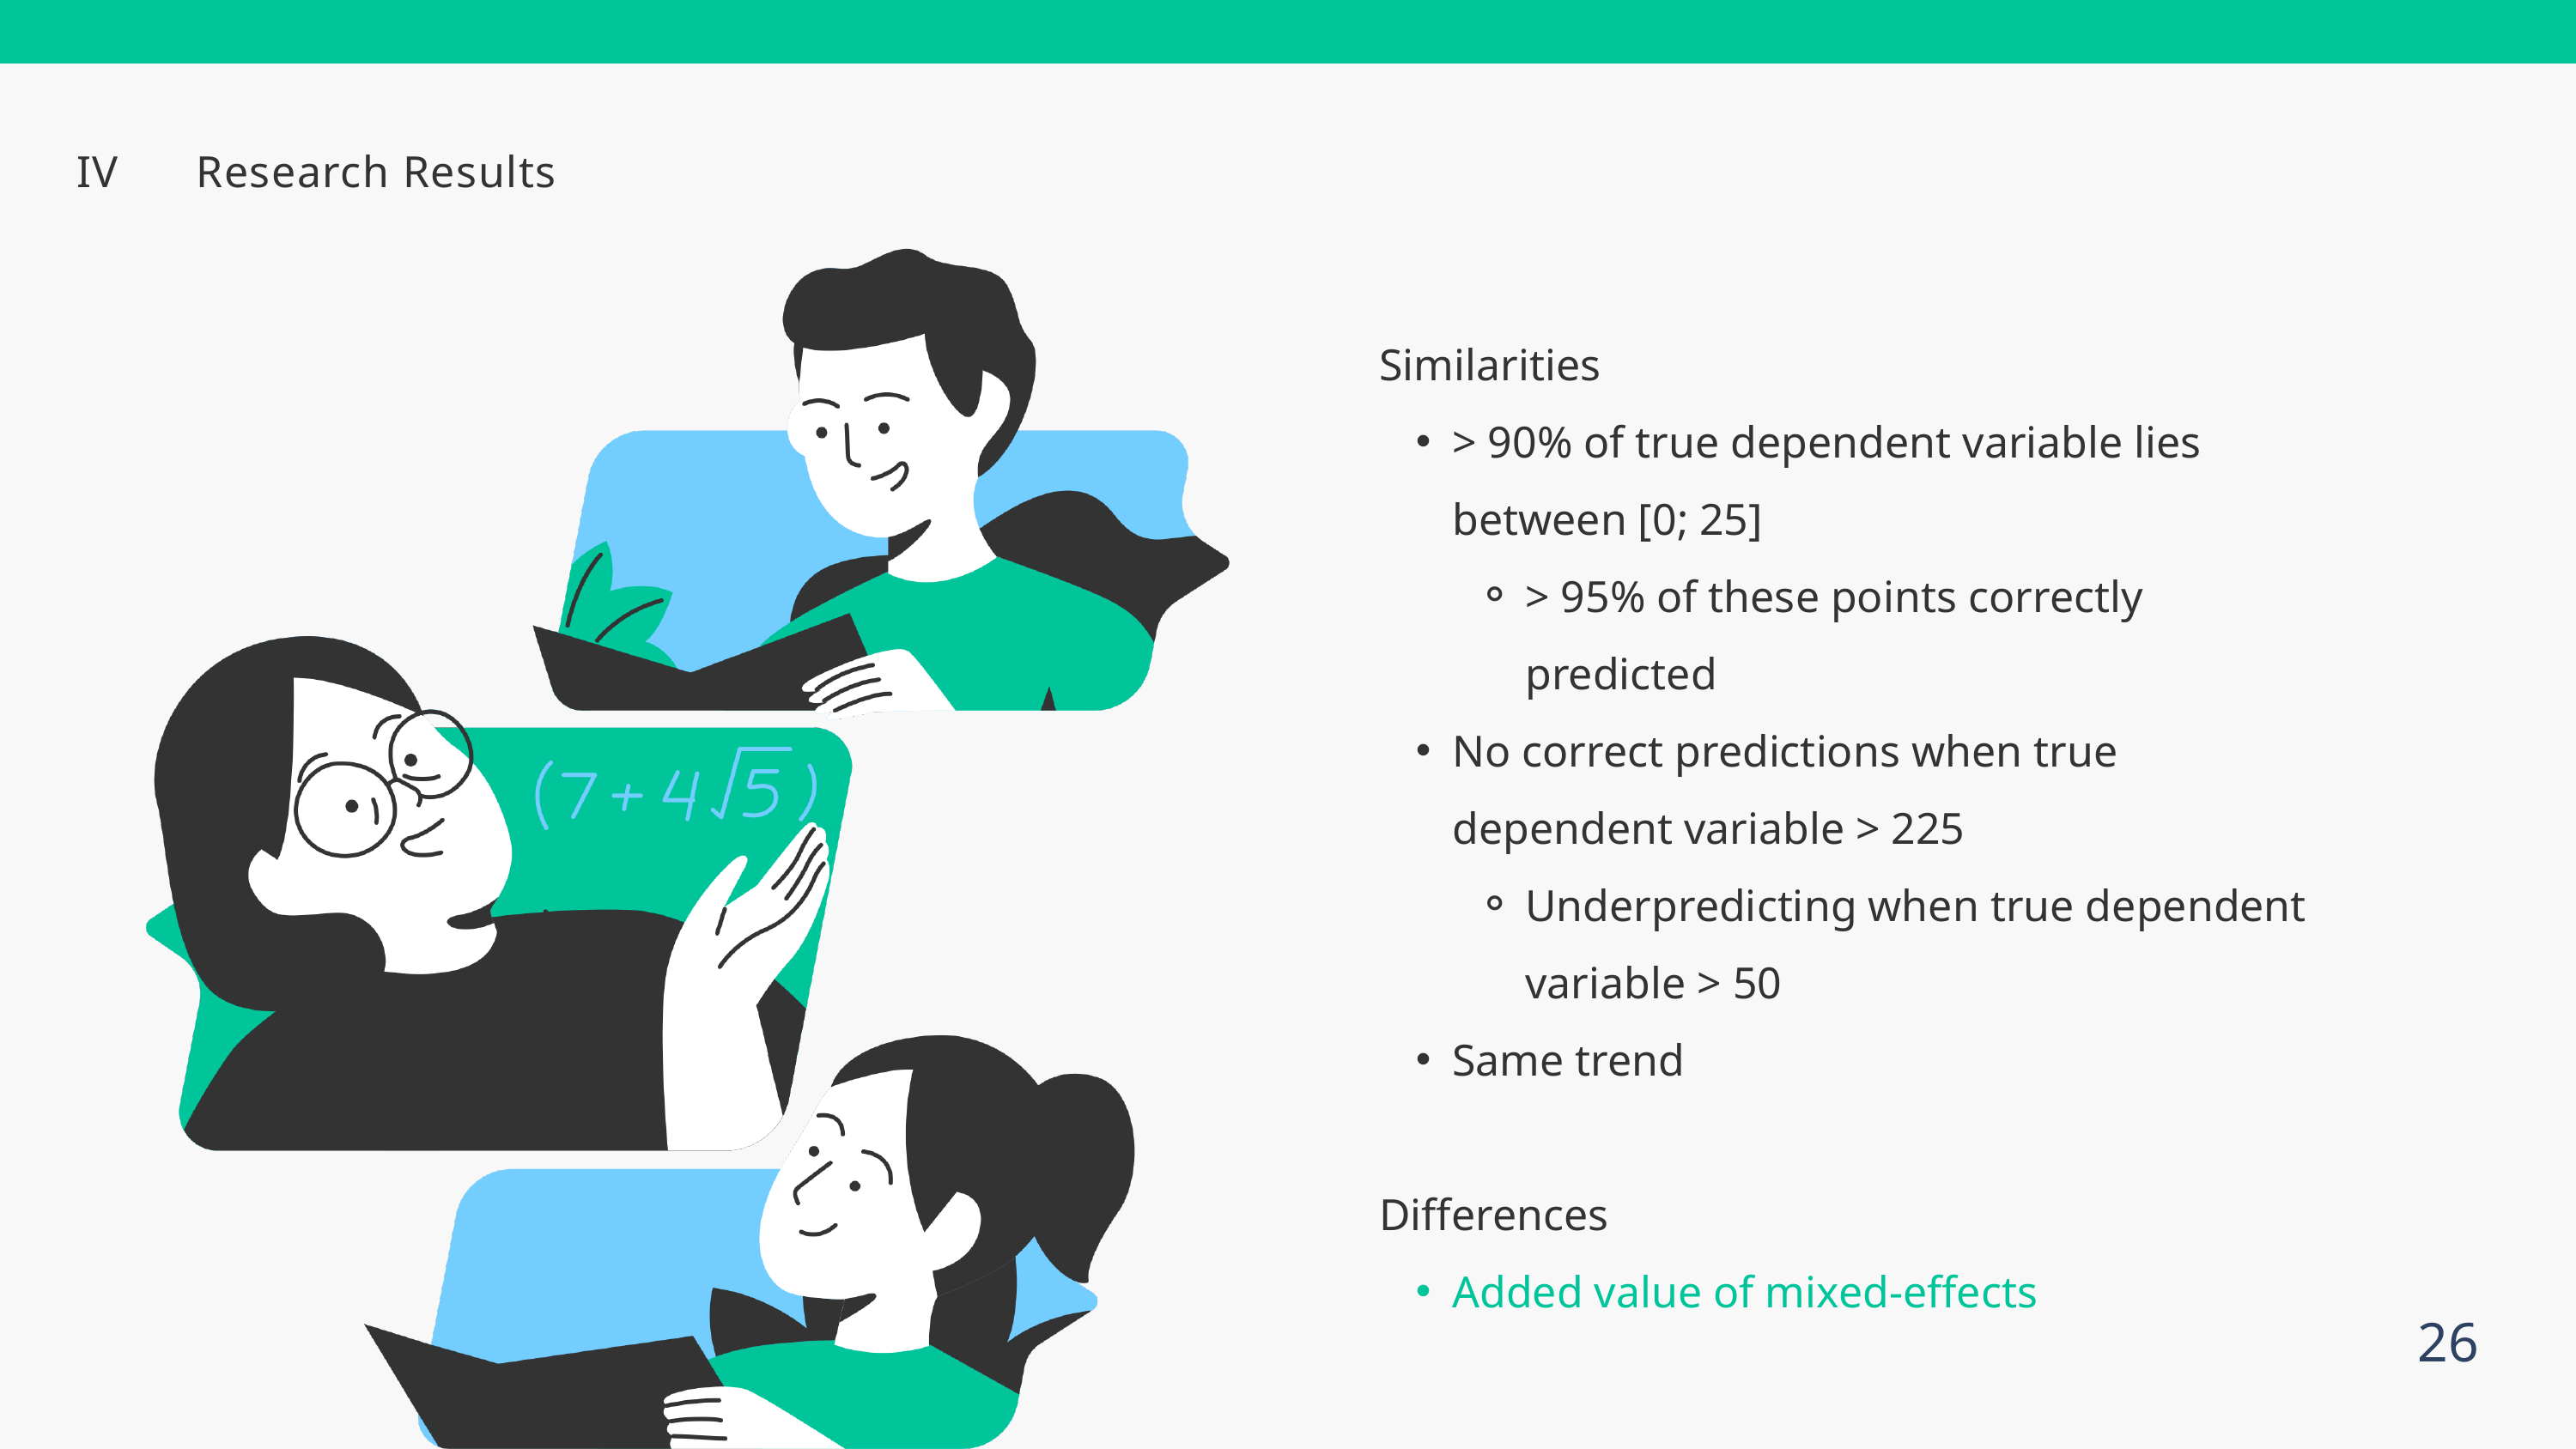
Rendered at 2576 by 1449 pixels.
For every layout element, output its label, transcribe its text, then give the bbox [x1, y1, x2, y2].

text_box IV [59, 144, 136, 197]
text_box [0, 0, 2576, 64]
picture [144, 237, 1231, 1449]
text_box 26 [2383, 1286, 2480, 1373]
text_box Similarities > 90% of true dependent variable lies between [0; 25] > 95% of these points correctly predicted No correct predictions when true dependent variable > 225 Underpredicting when true dependent variable > 50 Same trend Differences Added value of mixed-effects [1379, 312, 2326, 1317]
text_box Research Results [196, 144, 1689, 197]
